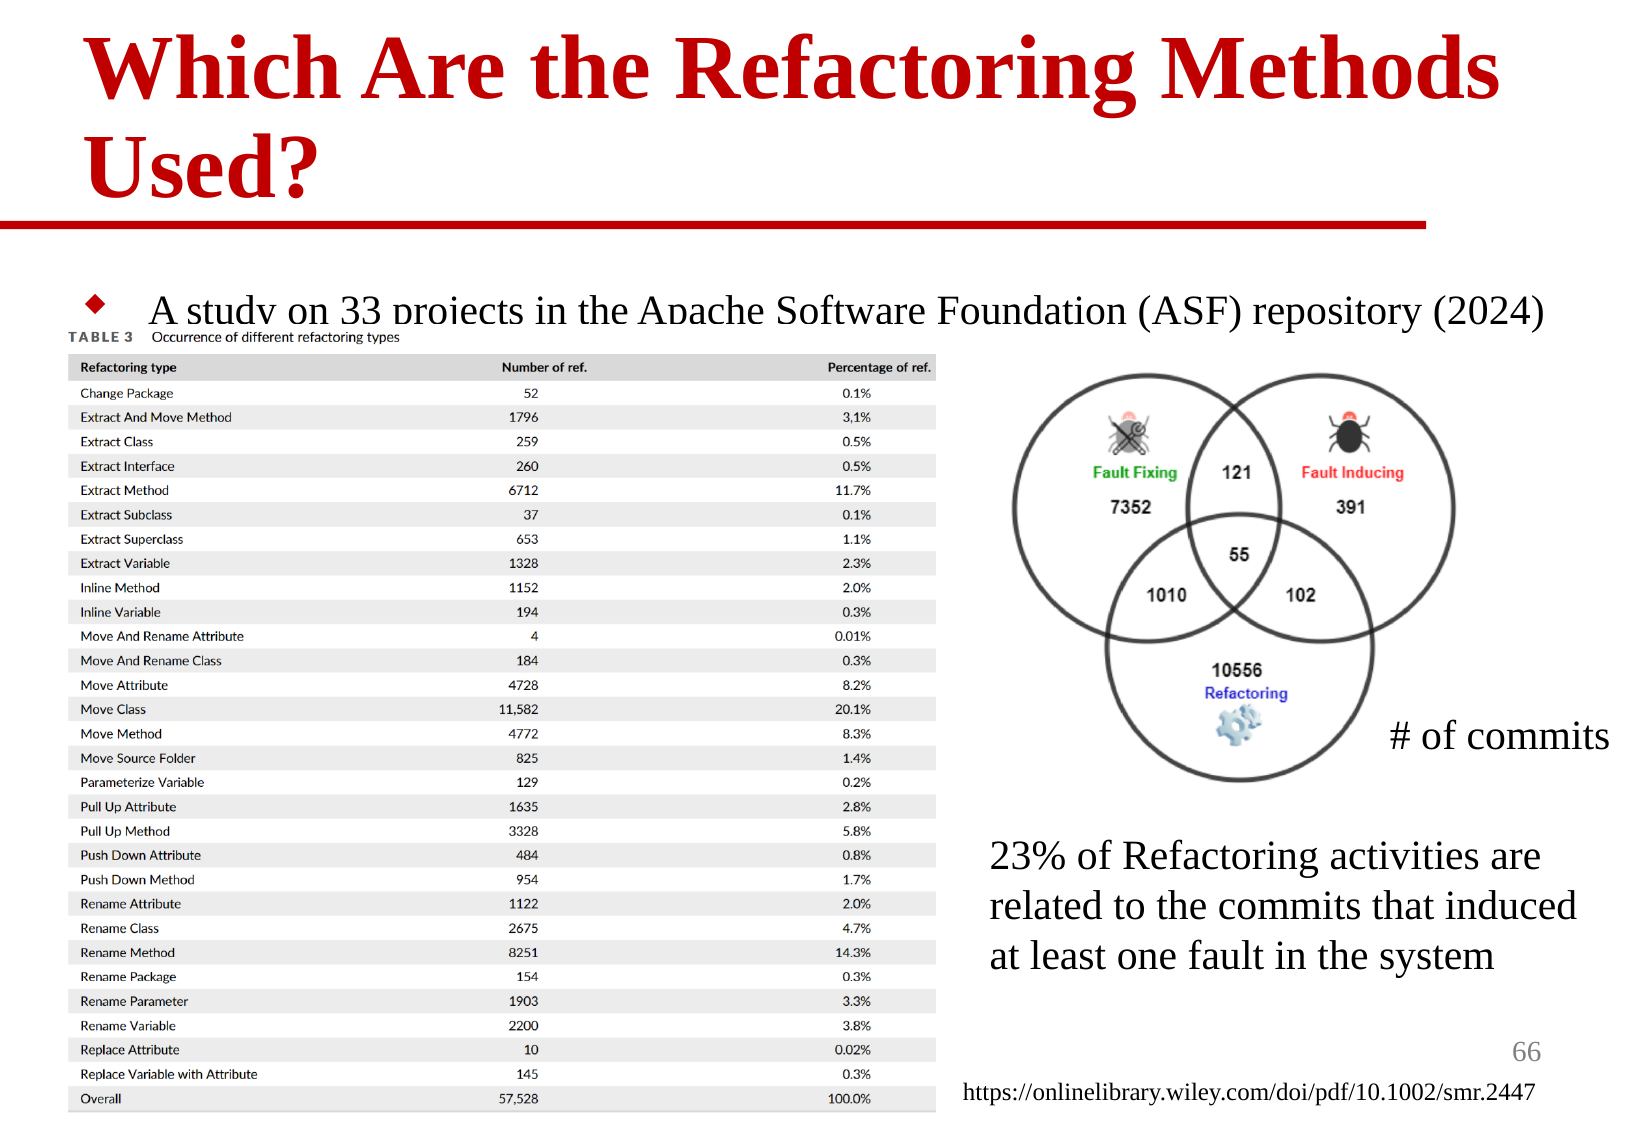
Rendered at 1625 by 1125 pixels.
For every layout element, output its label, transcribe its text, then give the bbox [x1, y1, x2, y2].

title Which Are the Refactoring Methods Used? [67, 43, 1550, 225]
picture [49, 324, 937, 1113]
text_box 23% of Refactoring activities are related to the commits that induced at least one fault in the system [974, 820, 1600, 985]
text_box # of commits [1478, 700, 1625, 766]
text_box https://onlinelibrary.wiley.com/doi/pdf/10.1002/smr.2447 [948, 1067, 1625, 1113]
slide_number 66 [1218, 1012, 1557, 1067]
list A study on 33 projects in the Apache Software Foundation (ASF) repository (2024) [67, 275, 1600, 1088]
picture [986, 362, 1474, 791]
